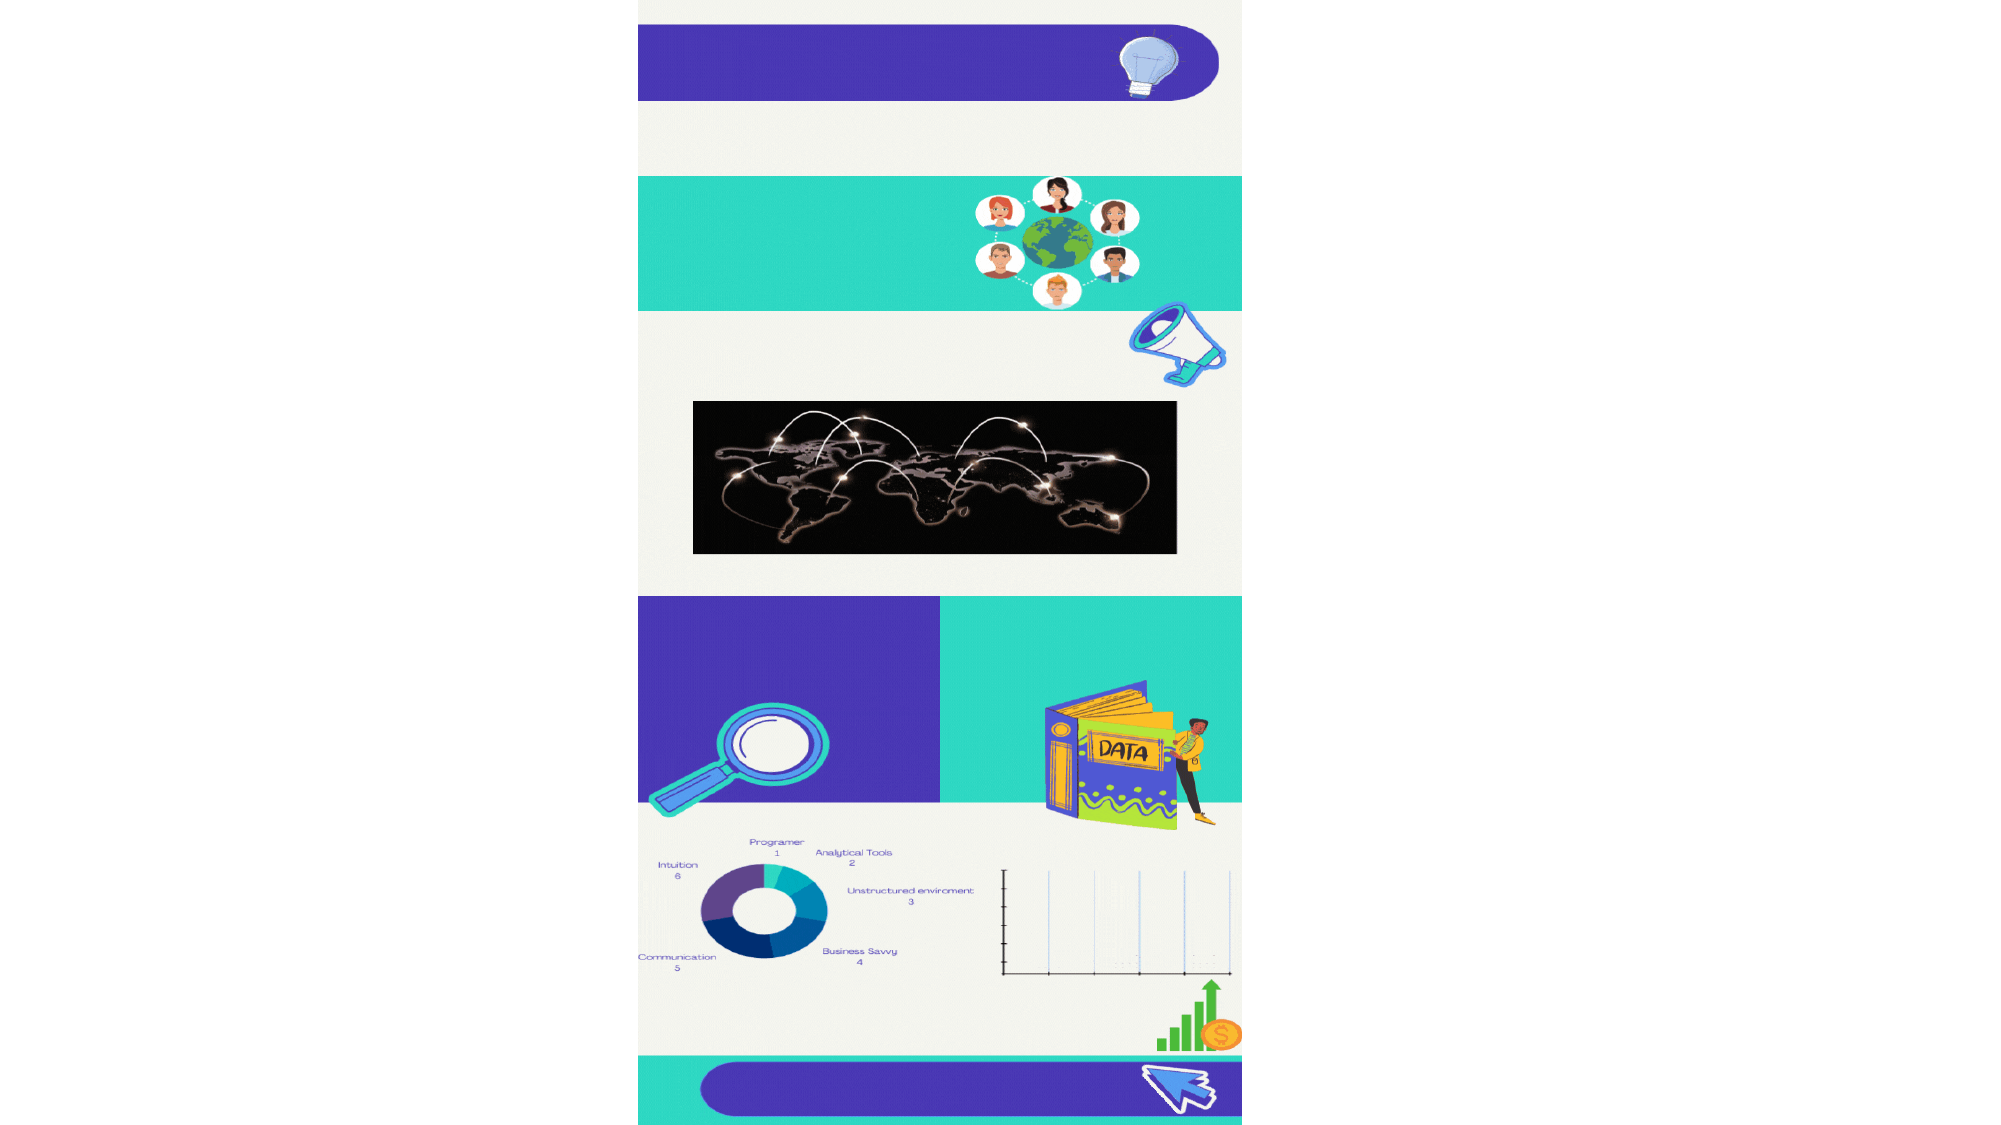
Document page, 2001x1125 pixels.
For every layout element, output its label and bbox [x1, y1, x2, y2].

picture [638, 0, 1242, 1125]
